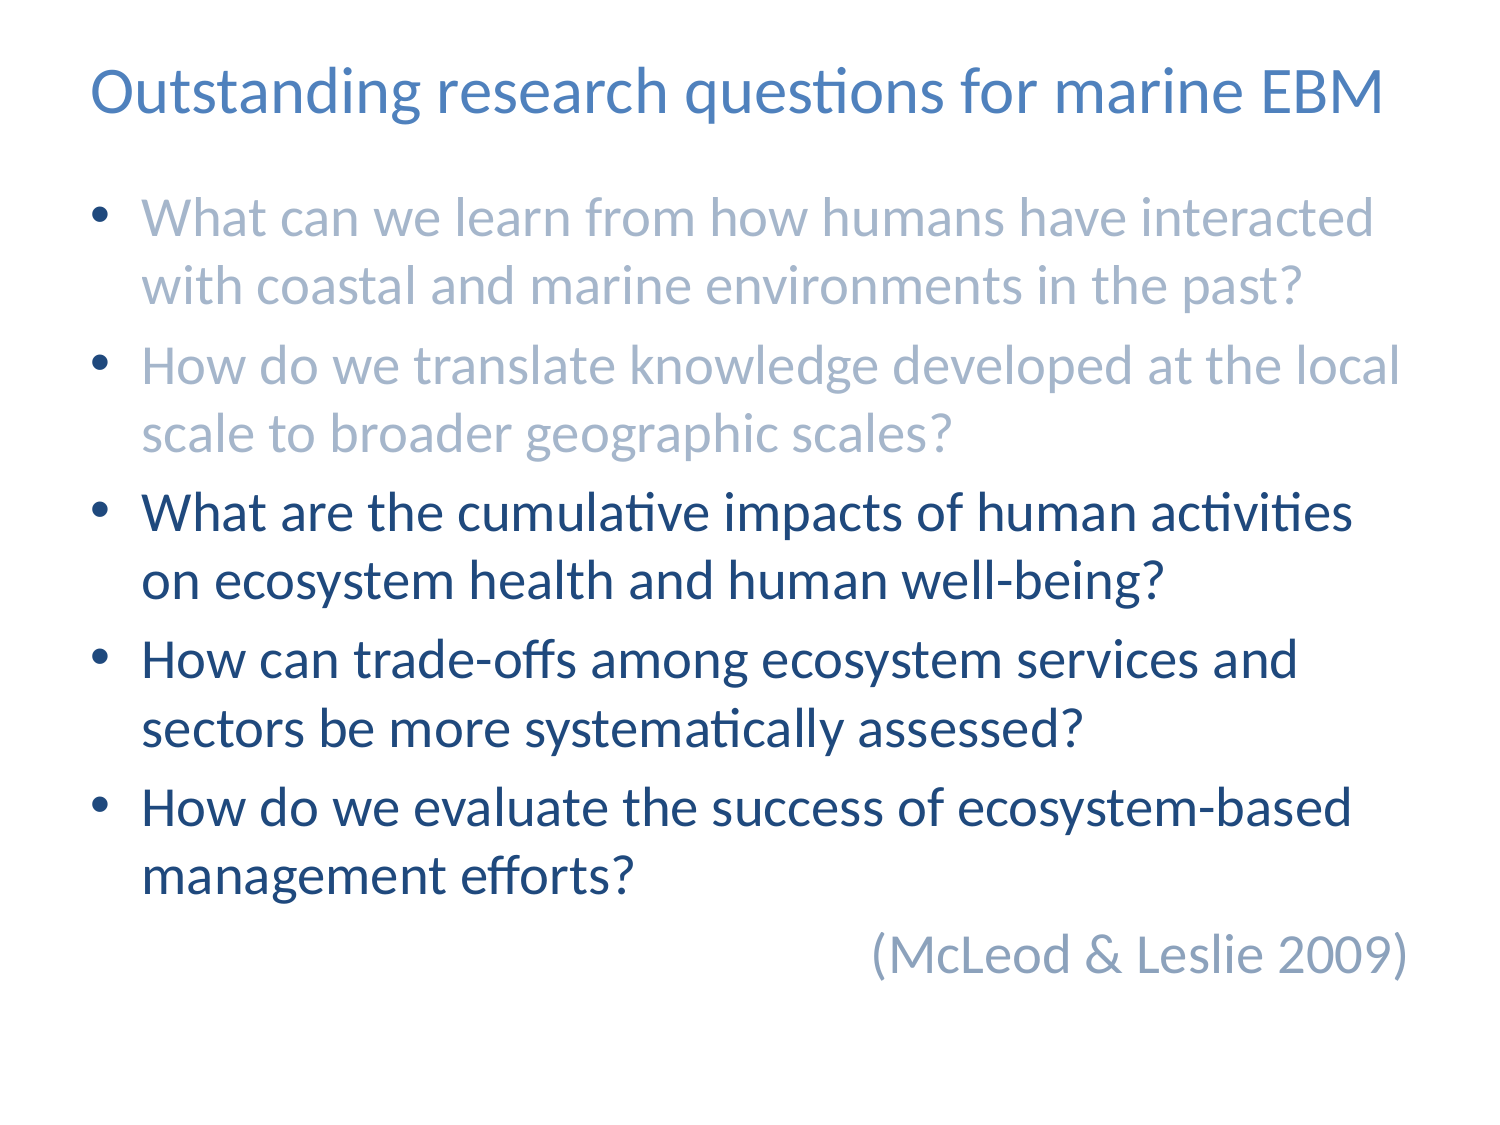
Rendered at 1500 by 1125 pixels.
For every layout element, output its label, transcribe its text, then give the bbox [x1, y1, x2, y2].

title Outstanding research questions for marine EBM [75, 30, 1425, 144]
list What can we learn from how humans have interacted with coastal and marine environments in the past? How do we translate knowledge developed at the local scale to broader geographic scales? What are the cumulative impacts of human activities on ecosystem health and human well-being? How can trade-offs among ecosystem services and sectors be more systematically assessed? How do we evaluate the success of ecosystem-based management efforts? (McLeod & Leslie 2009) [75, 172, 1425, 1090]
